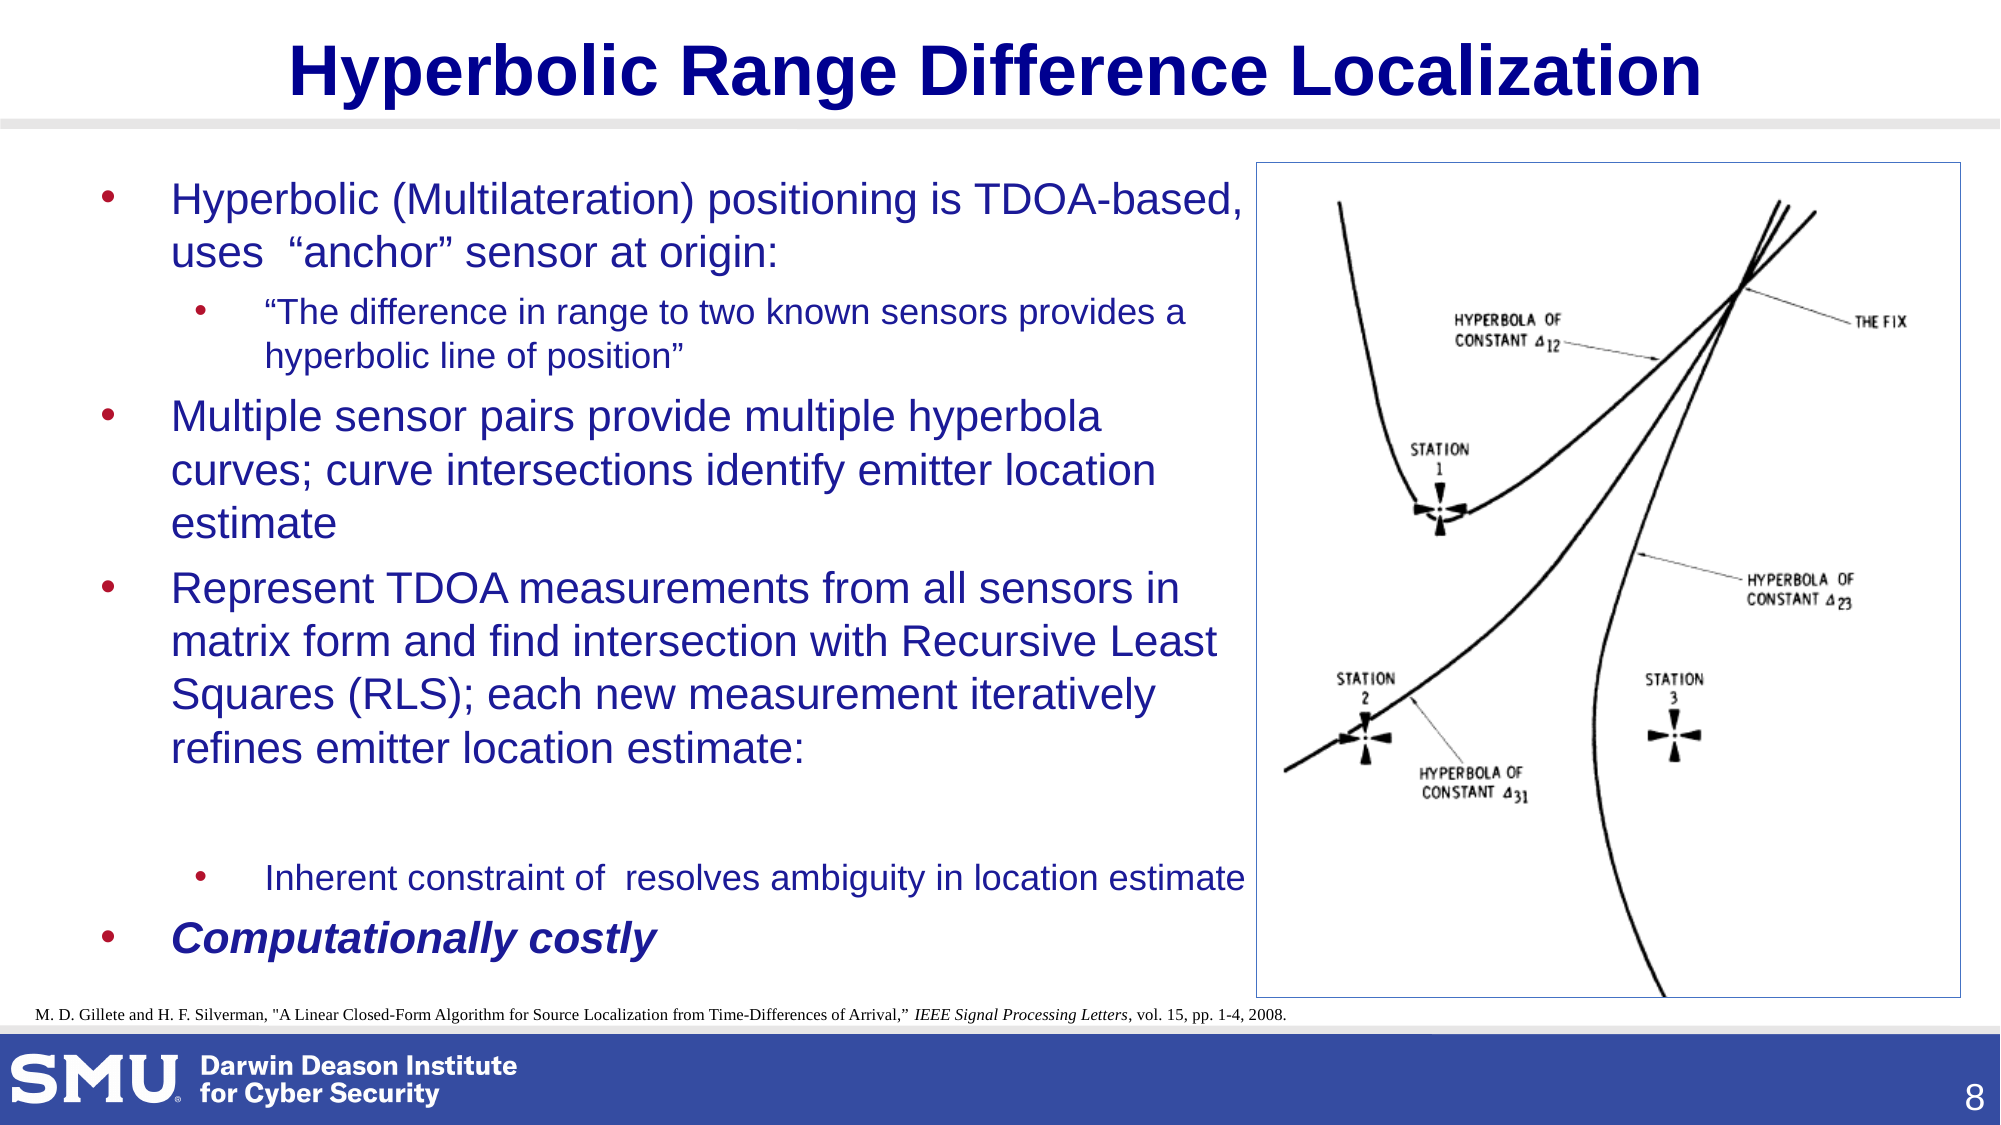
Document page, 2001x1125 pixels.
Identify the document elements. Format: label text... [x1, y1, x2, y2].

picture [1256, 162, 1961, 998]
slide_number 8 [1550, 1065, 2000, 1125]
text_box M. D. Gillete and H. F. Silverman, "A Linear Closed-Form Algorithm for Source Localization from Time-Differences of Arrival,” IEEE Signal Processing Letters, vol. 15, pp. 1-4, 2008. [1, 997, 1386, 1032]
picture [4, 1051, 519, 1108]
text_box Hyperbolic Range Difference Localization [11, 16, 1983, 117]
